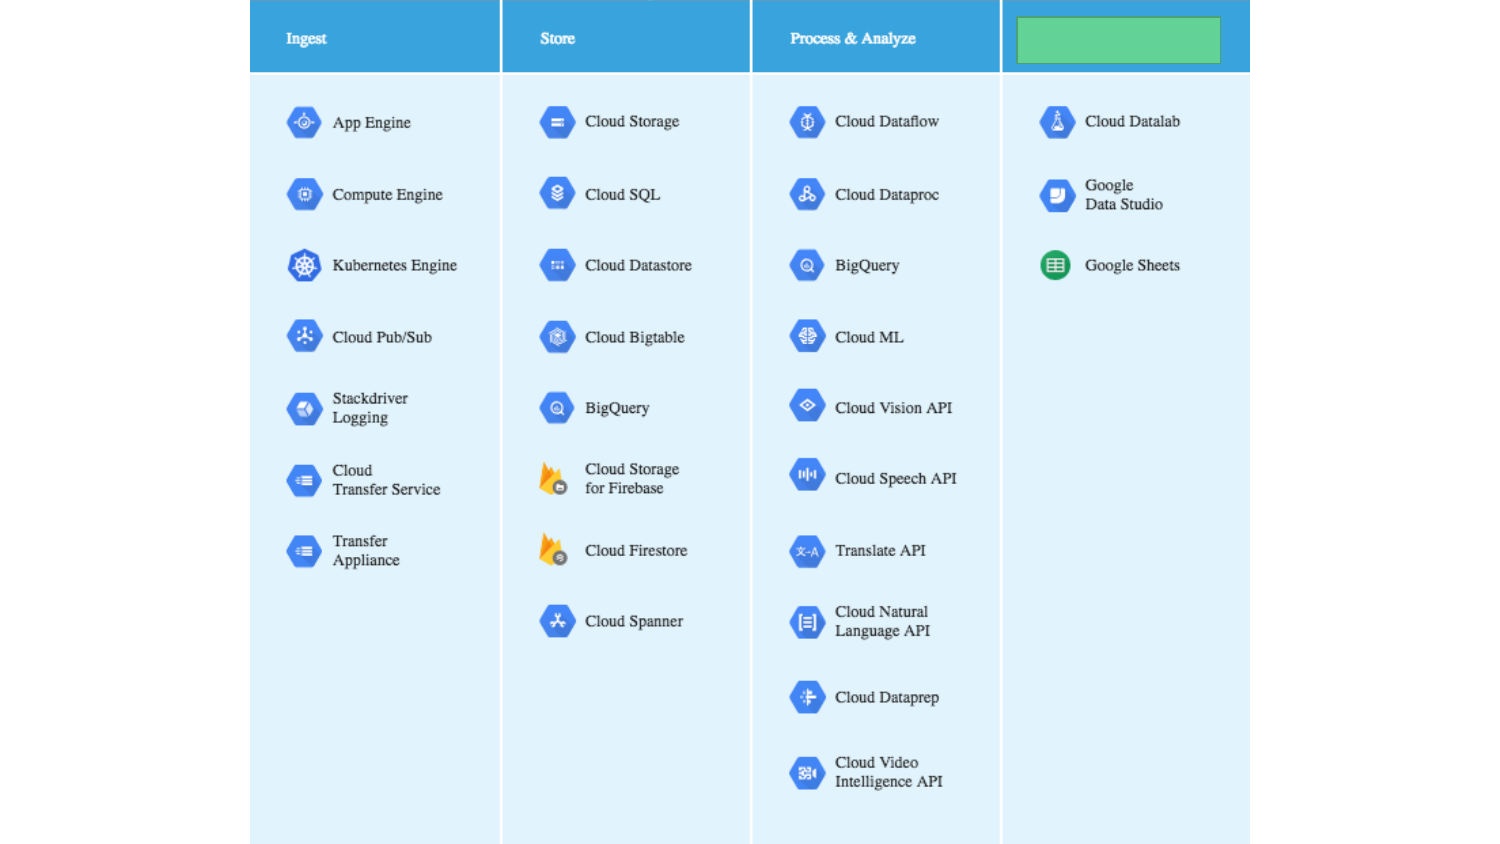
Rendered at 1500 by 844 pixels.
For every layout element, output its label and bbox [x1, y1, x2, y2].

picture [250, 0, 1250, 844]
